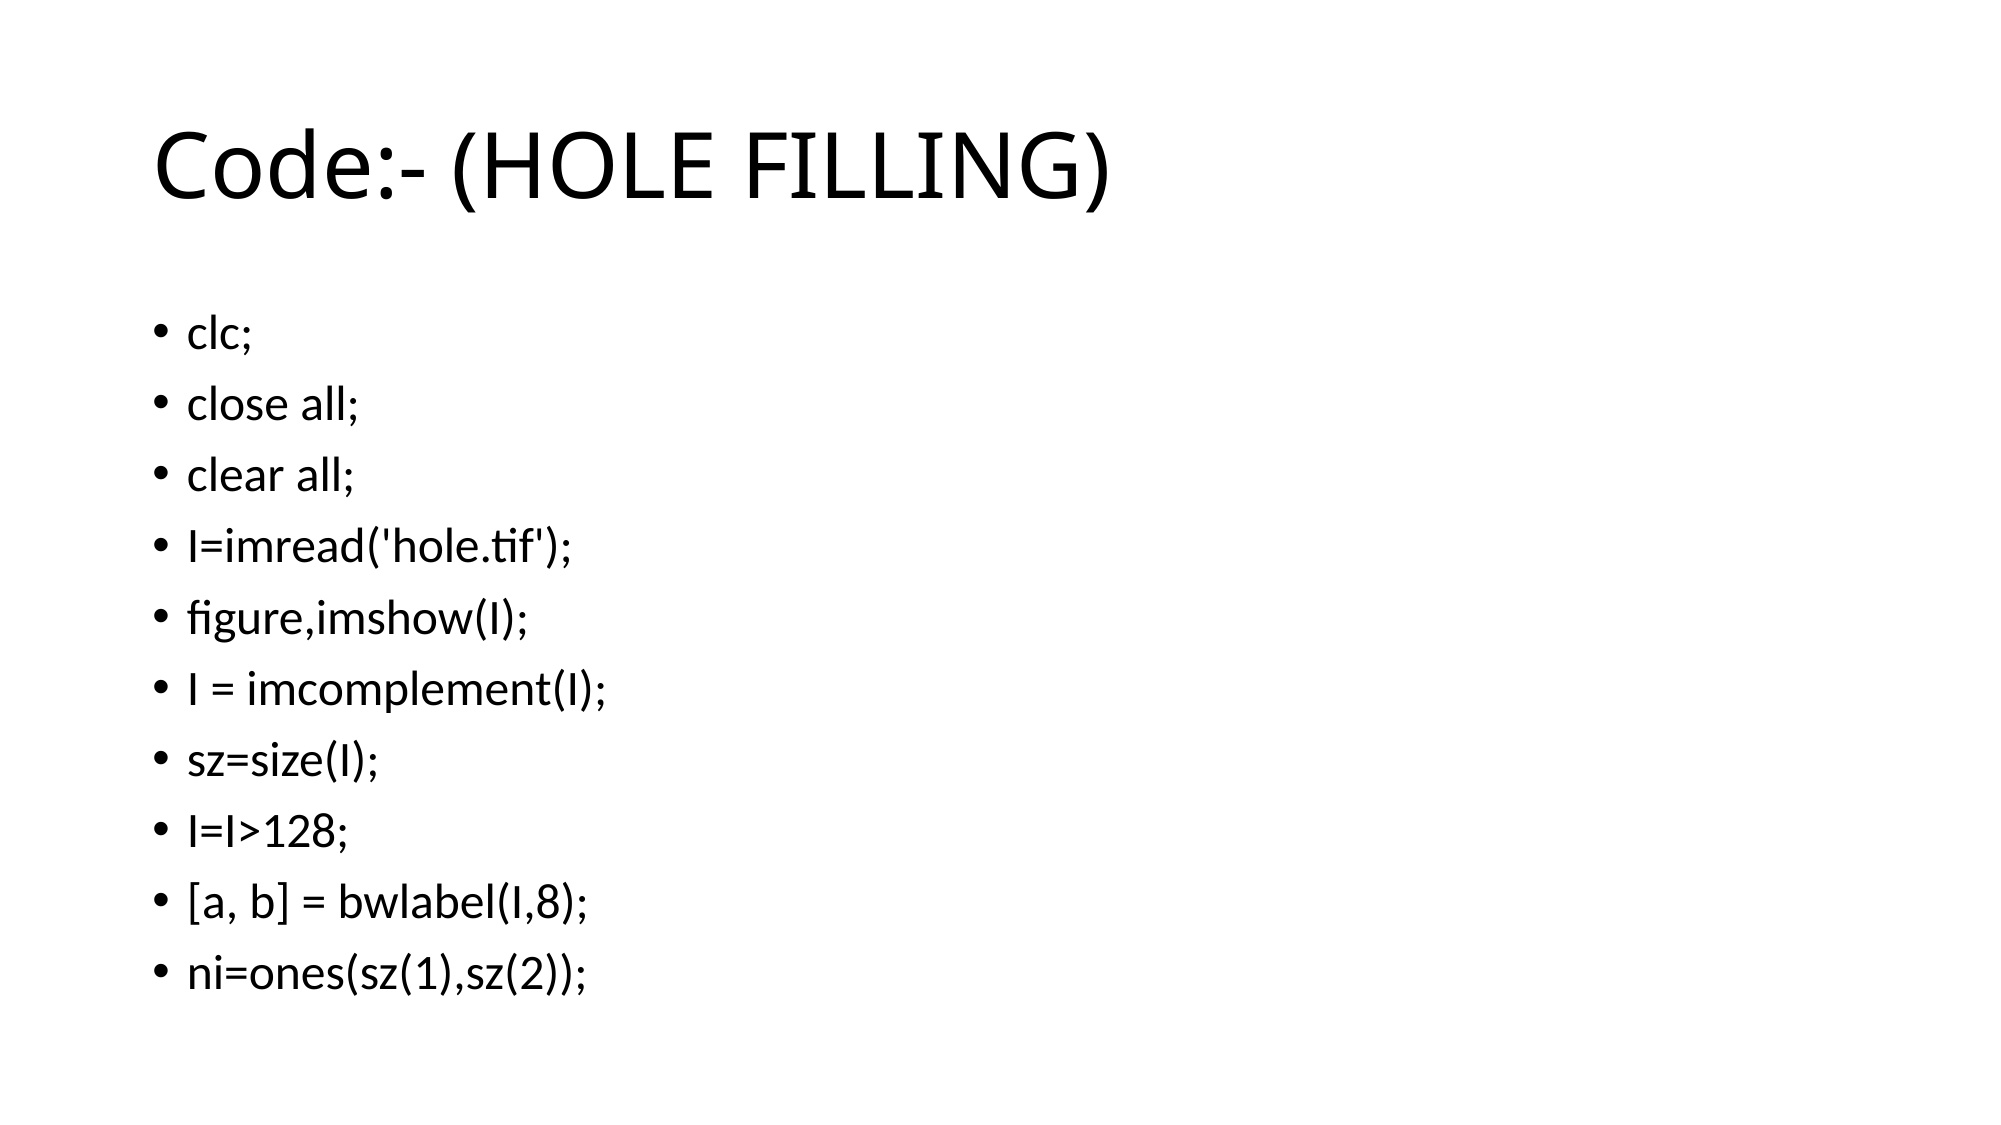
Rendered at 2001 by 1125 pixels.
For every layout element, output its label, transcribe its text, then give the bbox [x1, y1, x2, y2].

list clc; close all; clear all; I=imread('hole.tif'); figure,imshow(I); I = imcomplement(I); sz=size(I); I=I>128; [a, b] = bwlabel(I,8); ni=ones(sz(1),sz(2)); [137, 299, 1863, 1014]
title Code:- (HOLE FILLING) [137, 59, 1863, 278]
